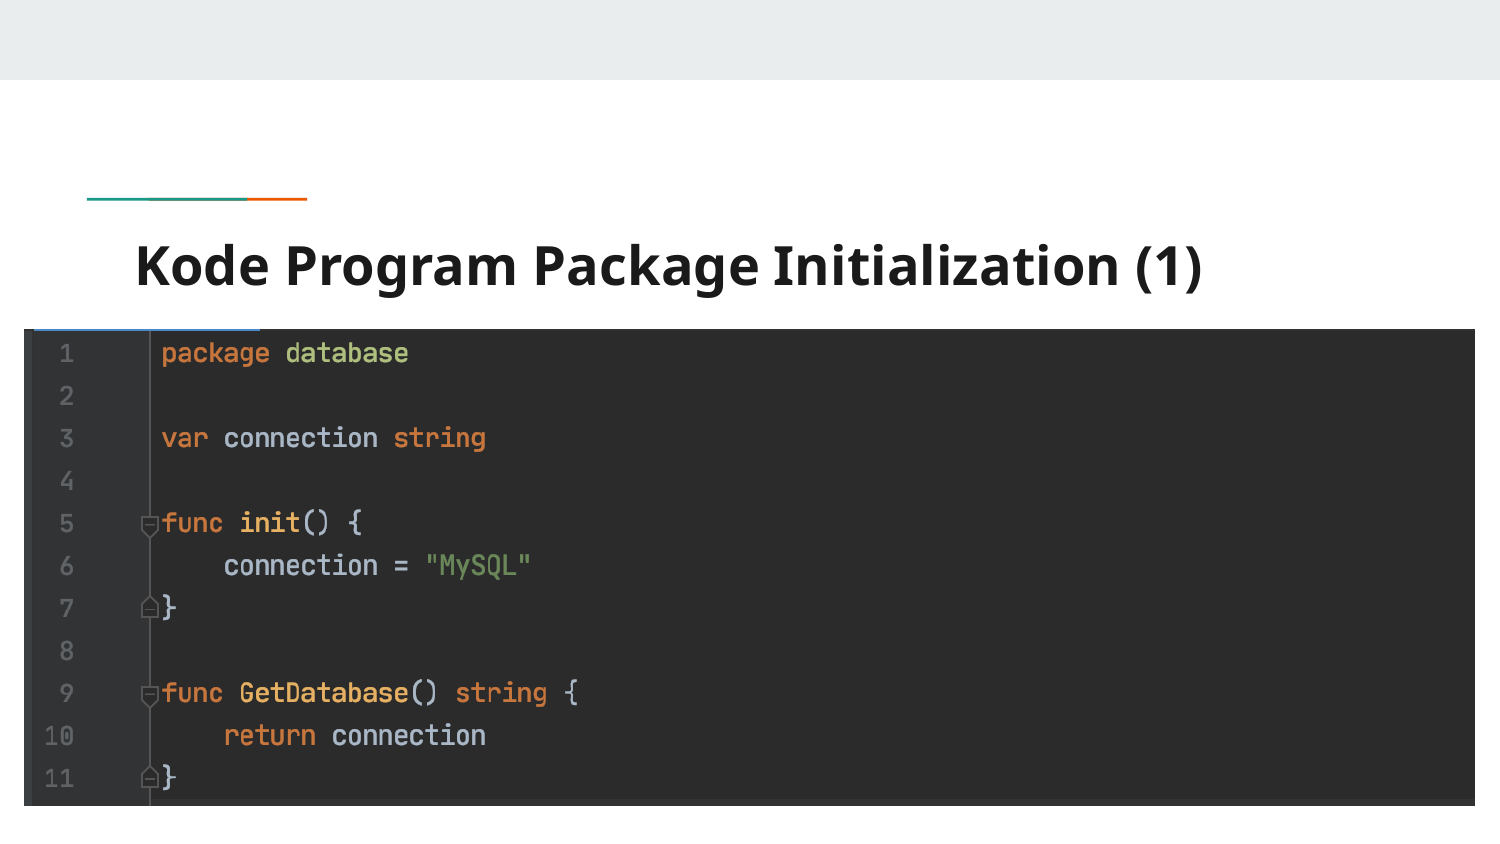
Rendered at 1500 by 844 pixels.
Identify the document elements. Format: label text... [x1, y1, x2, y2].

title Kode Program Package Initialization (1) [119, 216, 1381, 305]
picture [24, 328, 1476, 806]
